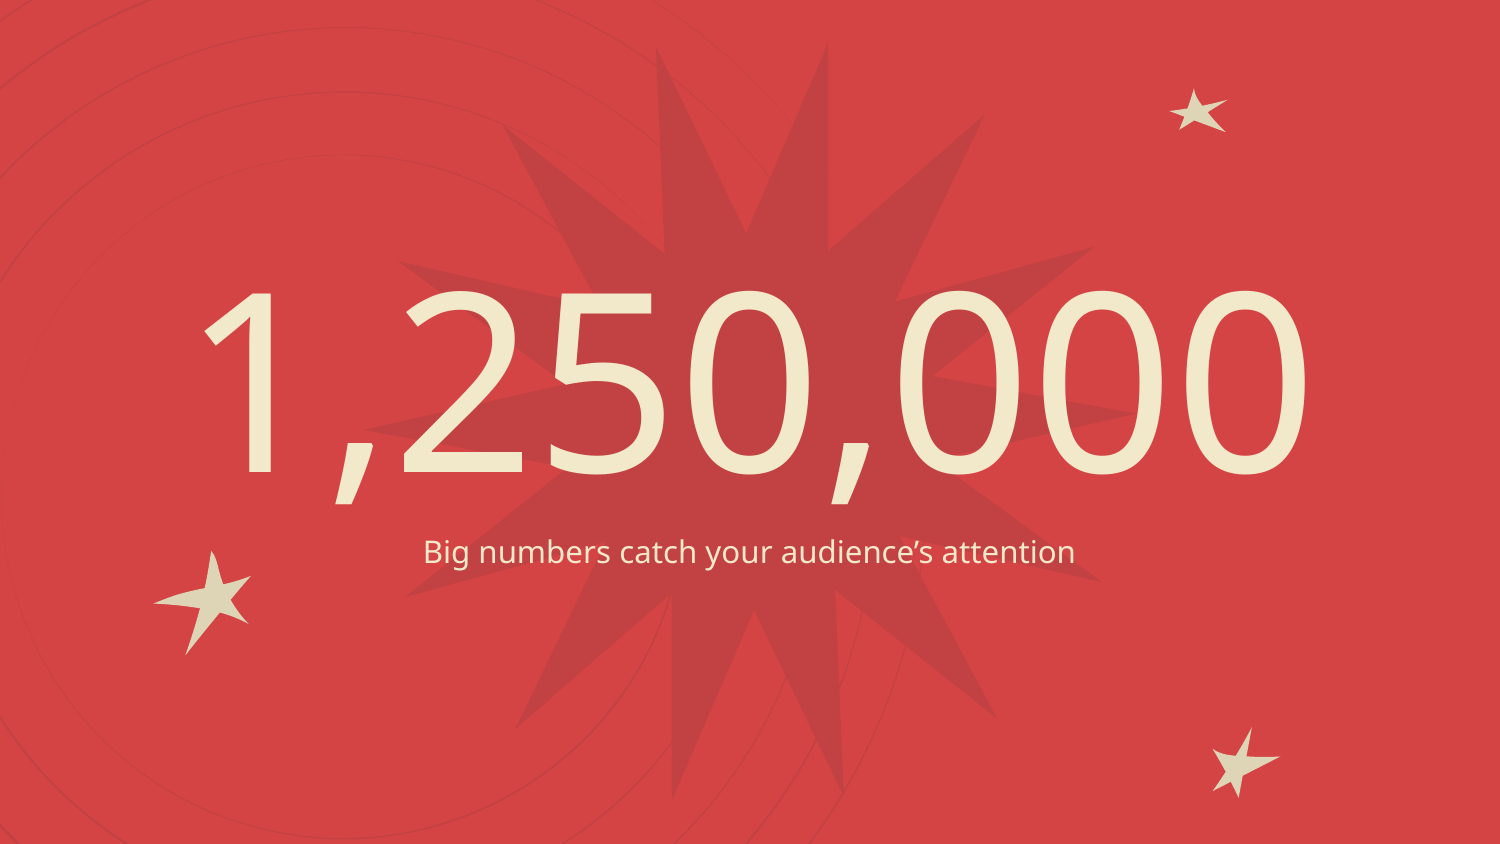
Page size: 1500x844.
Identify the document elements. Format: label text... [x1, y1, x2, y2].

title 1,250,000 [117, 270, 1383, 475]
list Big numbers catch your audience’s attention [275, 517, 1225, 608]
